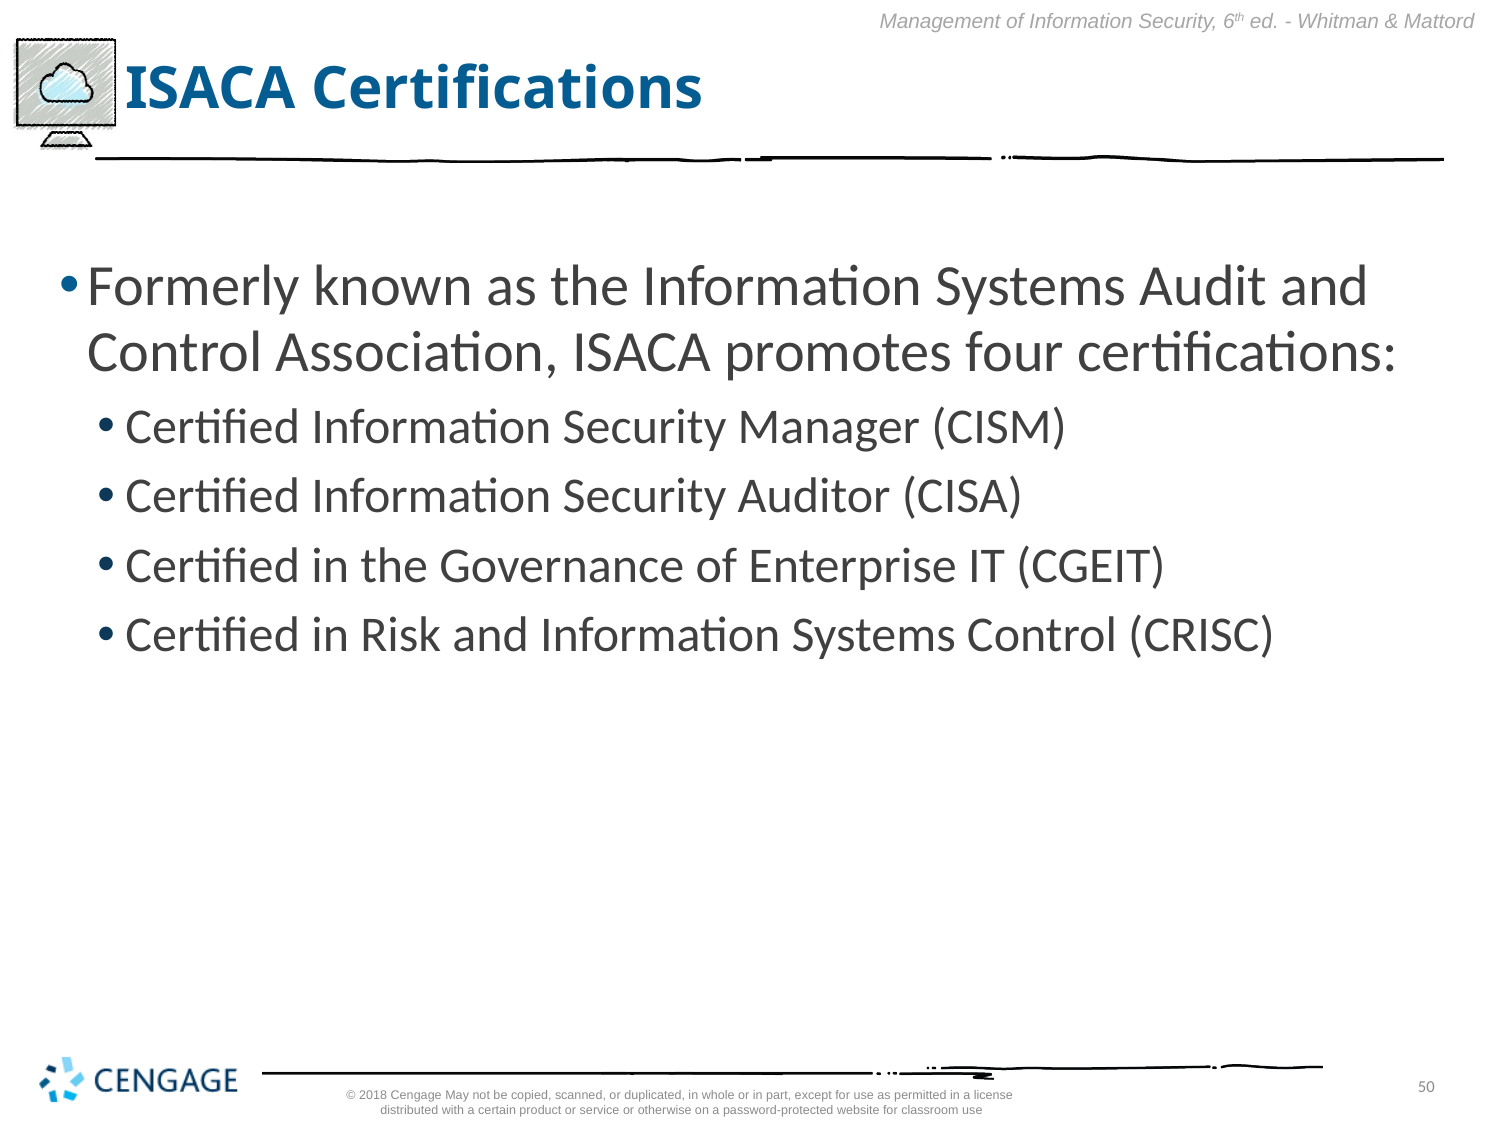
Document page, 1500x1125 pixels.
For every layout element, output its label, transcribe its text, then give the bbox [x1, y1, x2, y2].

picture [19, 1043, 250, 1115]
list Formerly known as the Information Systems Audit and Control Association, ISACA promotes four certifications: Certified Information Security Manager (CISM) Certified Information Security Auditor (CISA) Certified in the Governance of Enterprise IT (CGEIT) Certified in Risk and Information Systems Control (CRISC) [59, 252, 1441, 1014]
title ISACA Certifications [125, 60, 1442, 121]
picture [262, 1064, 1323, 1080]
picture [95, 155, 1444, 163]
picture [13, 36, 117, 151]
